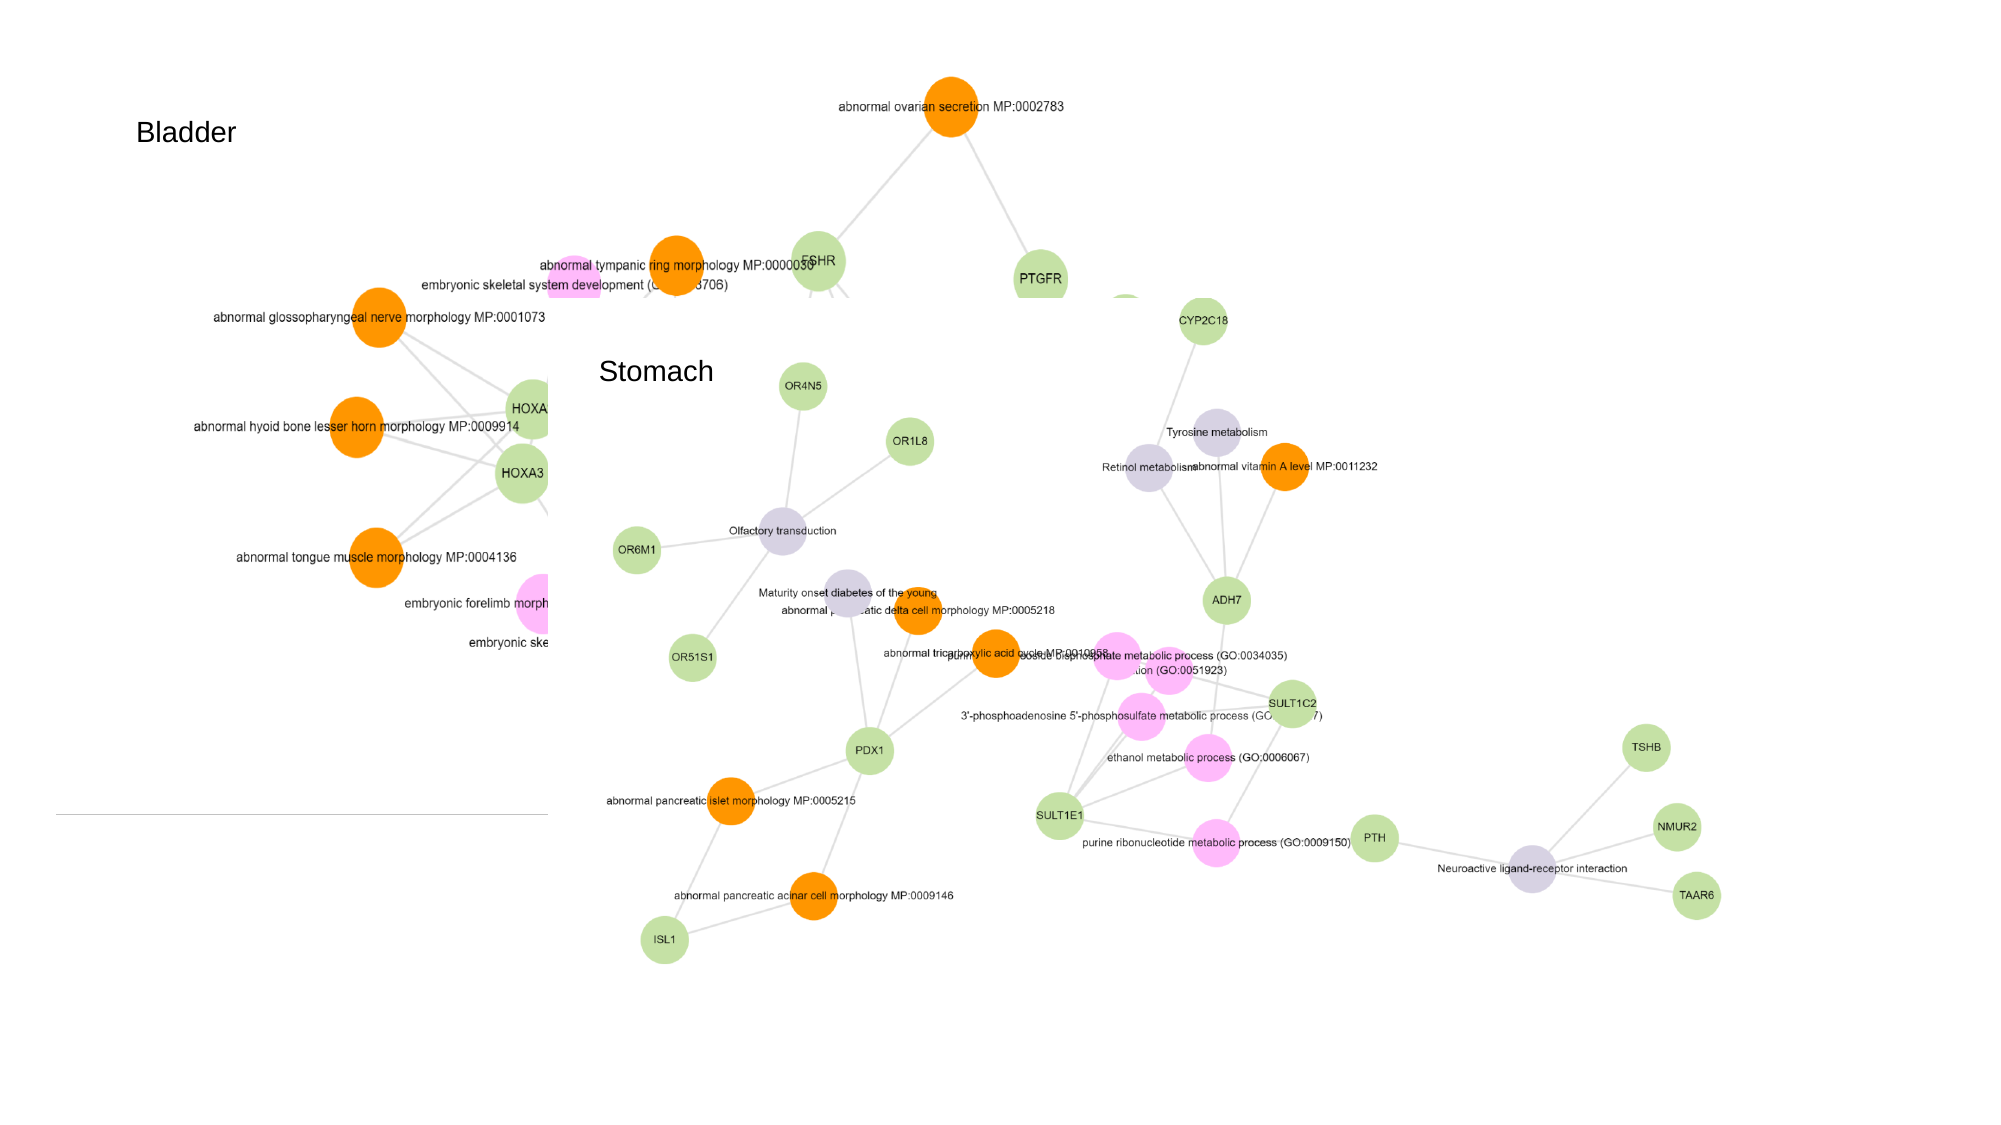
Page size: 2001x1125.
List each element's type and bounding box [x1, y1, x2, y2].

picture [56, 62, 1775, 972]
